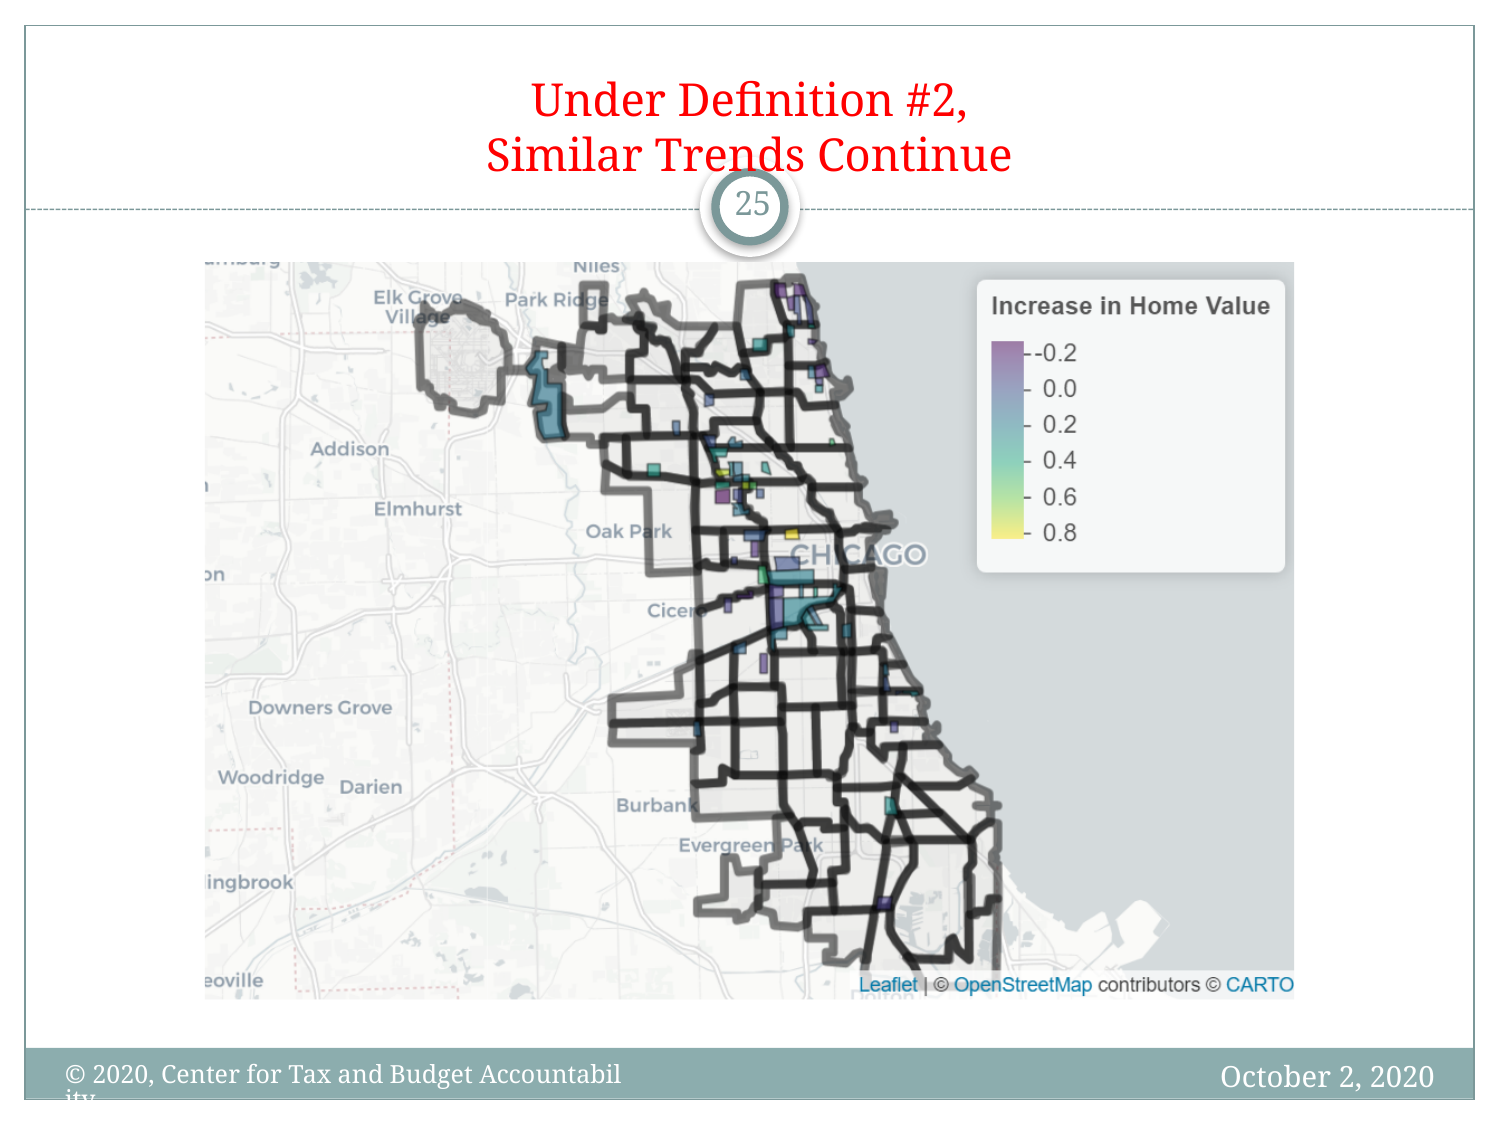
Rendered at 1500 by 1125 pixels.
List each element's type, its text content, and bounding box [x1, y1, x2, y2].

footer © 2020, Center for Tax and Budget Accountability [50, 1051, 638, 1112]
picture [204, 262, 1295, 1013]
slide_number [950, 1050, 1450, 1111]
slide_number 25 [715, 168, 791, 241]
title Under Definition #2, Similar Trends Continue [49, 63, 1450, 188]
